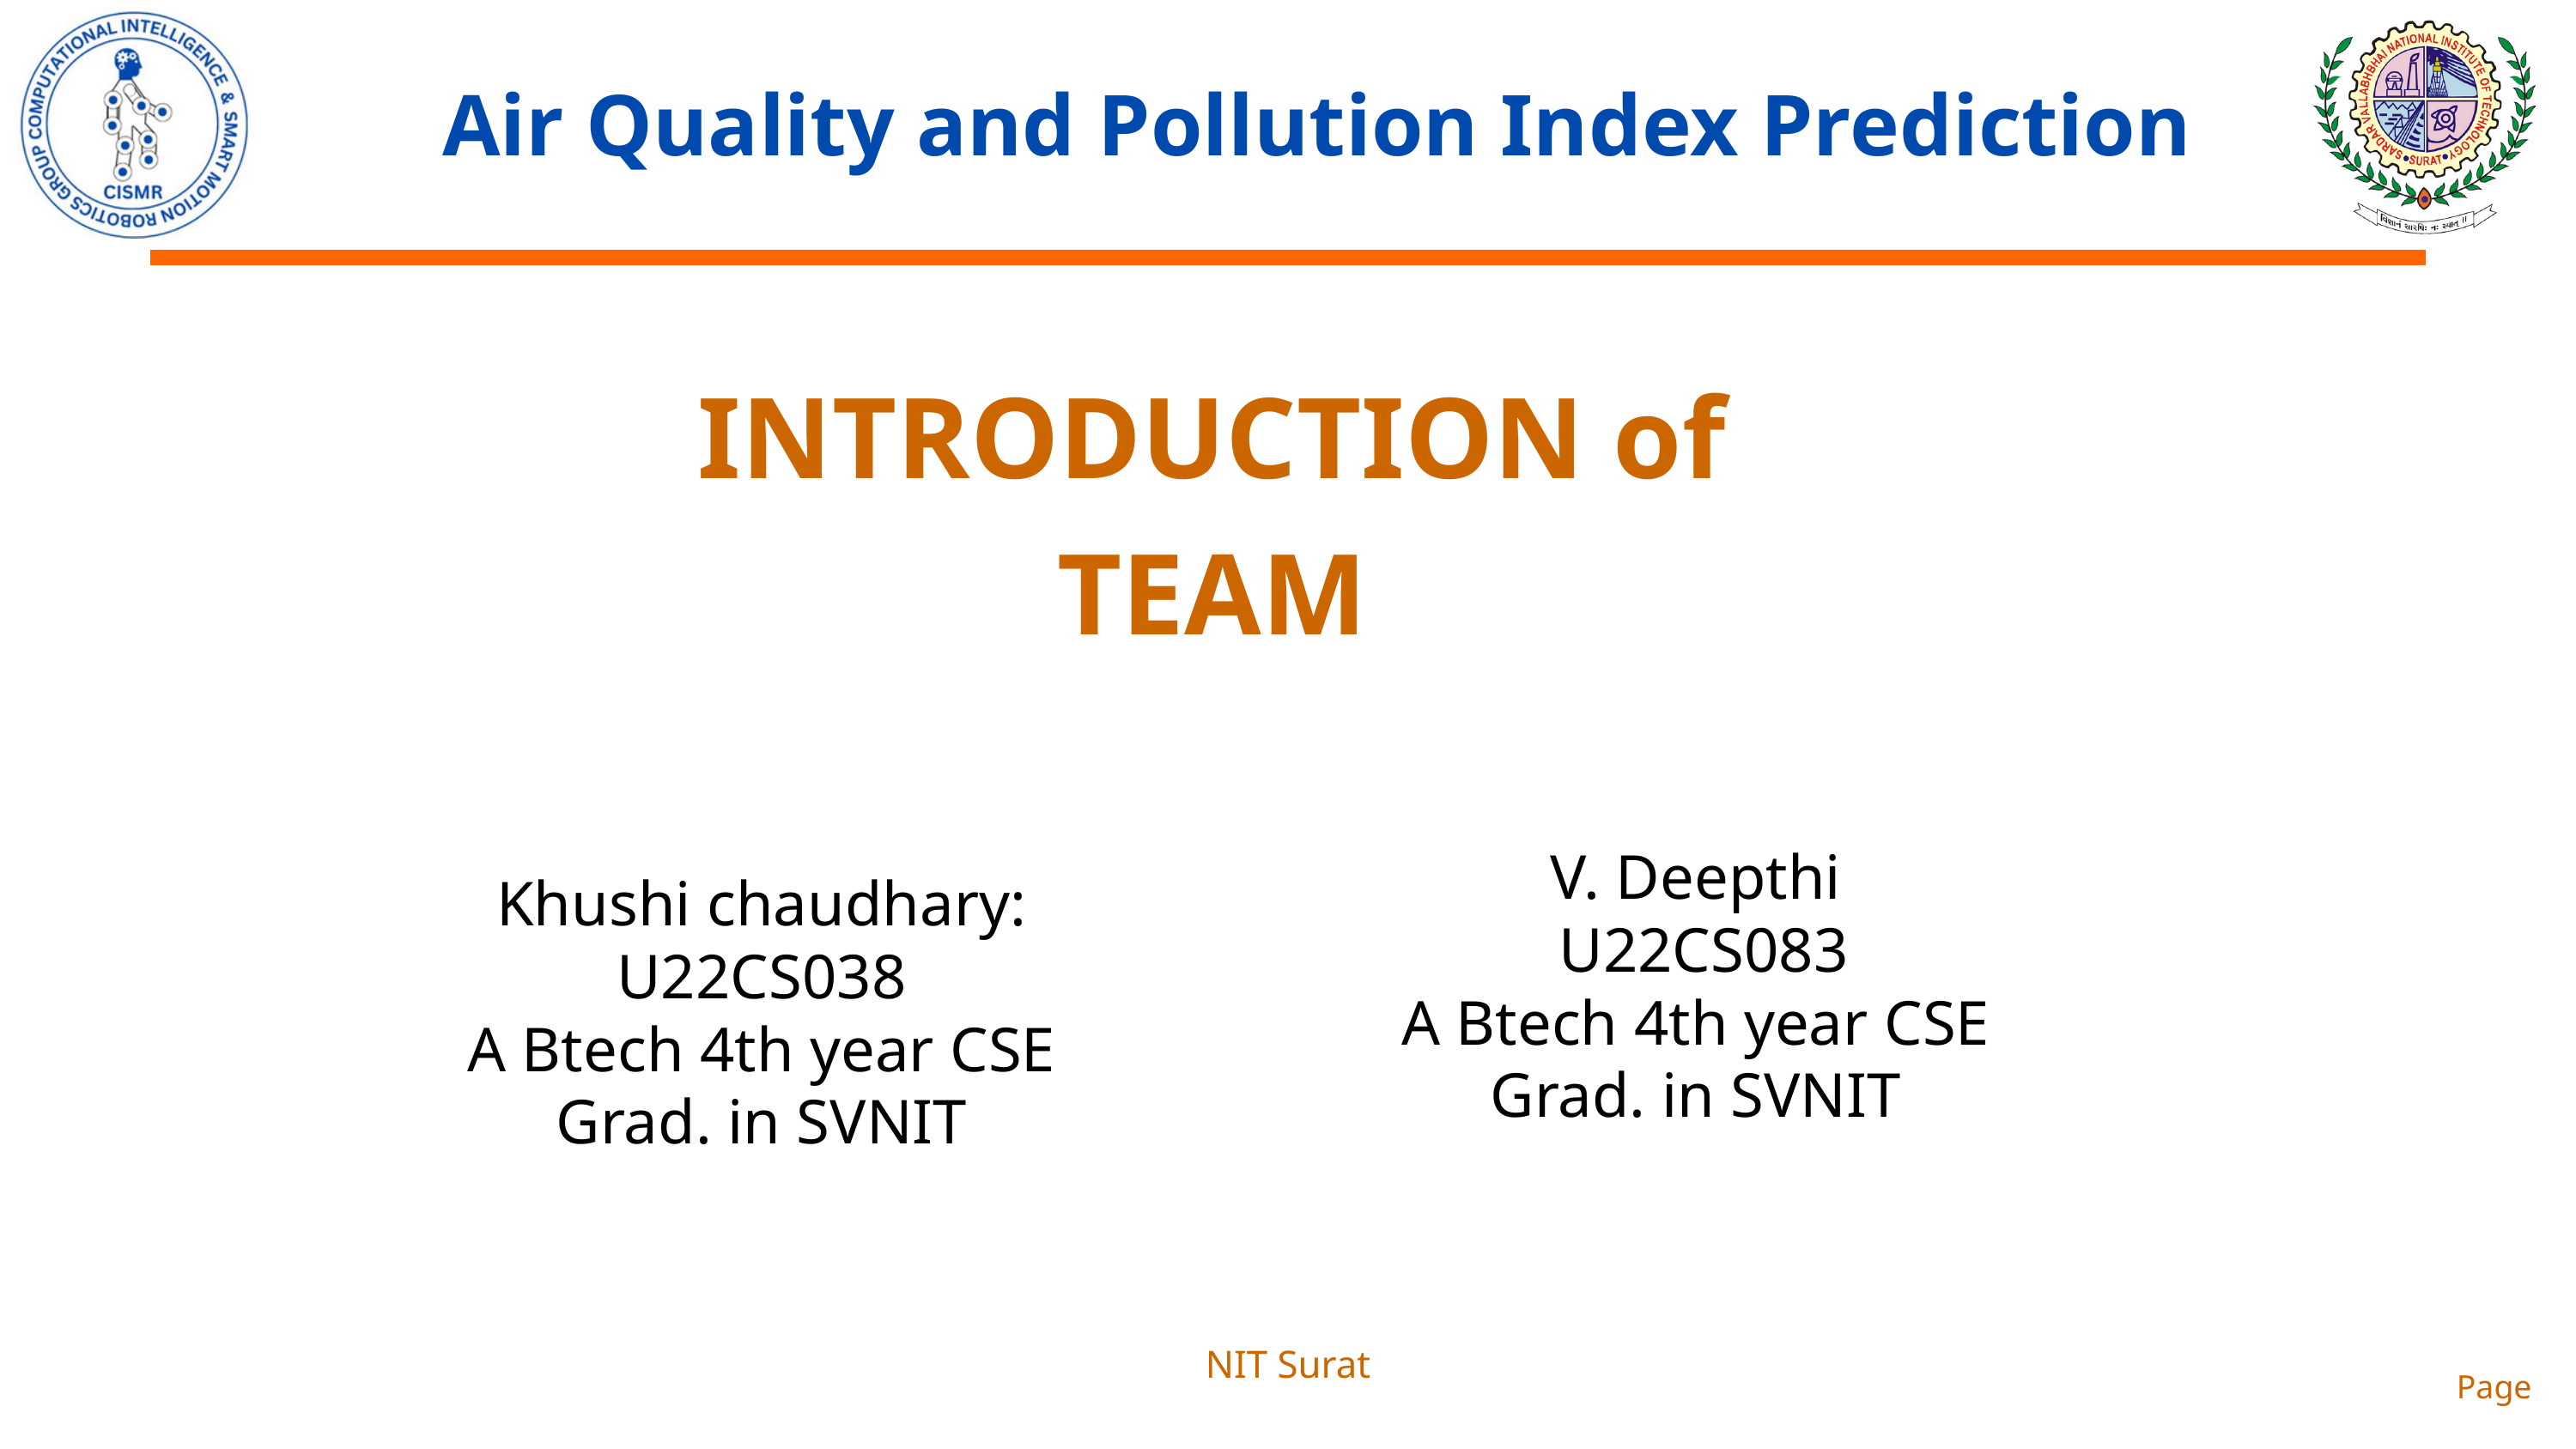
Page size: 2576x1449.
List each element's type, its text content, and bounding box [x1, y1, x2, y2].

text_box Page [2424, 1367, 2532, 1406]
text_box INTRODUCTION of TEAM [532, 344, 1892, 658]
text_box V. Deepthi U22CS083 A Btech 4th year CSE Grad. in SVNIT [1354, 839, 2038, 1131]
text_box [420, 29, 2576, 224]
text_box Khushi chaudhary: U22CS038 A Btech 4th year CSE Grad. in SVNIT [420, 865, 1103, 1157]
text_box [0, 0, 258, 239]
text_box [2312, 20, 2537, 29]
text_box NIT Surat [879, 1340, 1696, 1385]
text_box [149, 249, 2427, 266]
